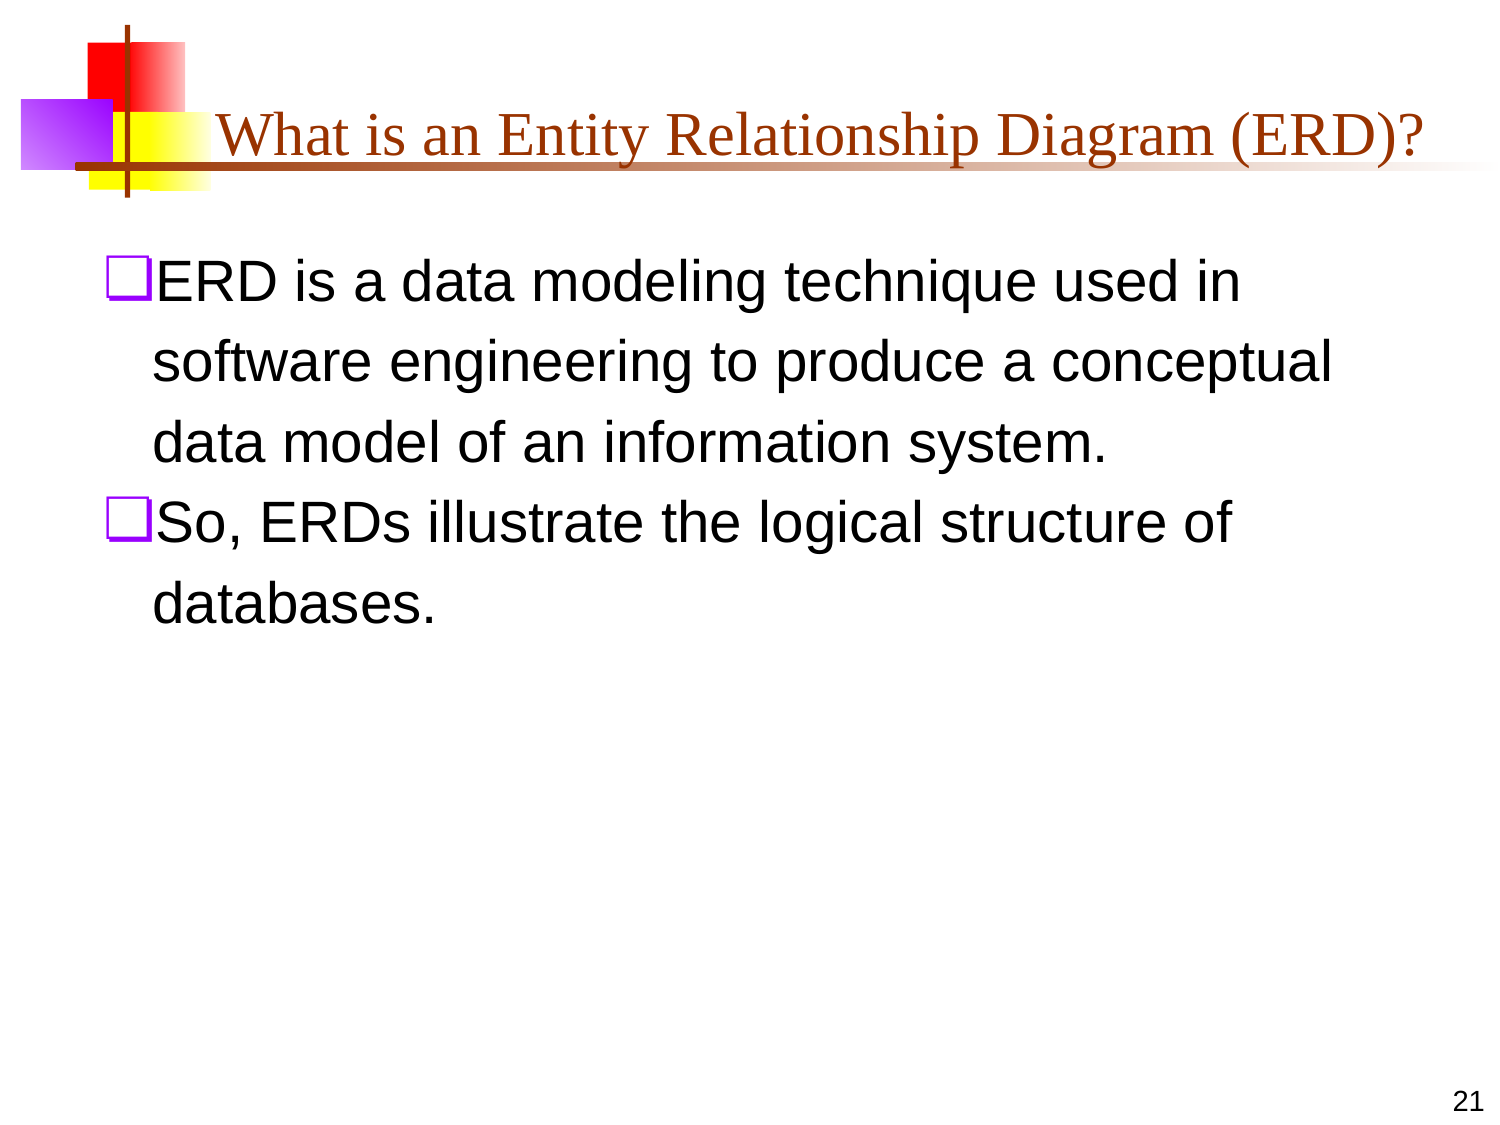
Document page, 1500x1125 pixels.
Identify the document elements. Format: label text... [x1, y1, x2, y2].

title What is an Entity Relationship Diagram (ERD)? [200, 37, 1479, 175]
list ERD is a data modeling technique used in software engineering to produce a conceptual data model of an information system. So, ERDs illustrate the logical structure of databases. [62, 224, 1469, 1006]
slide_number 21 [1187, 1050, 1500, 1125]
